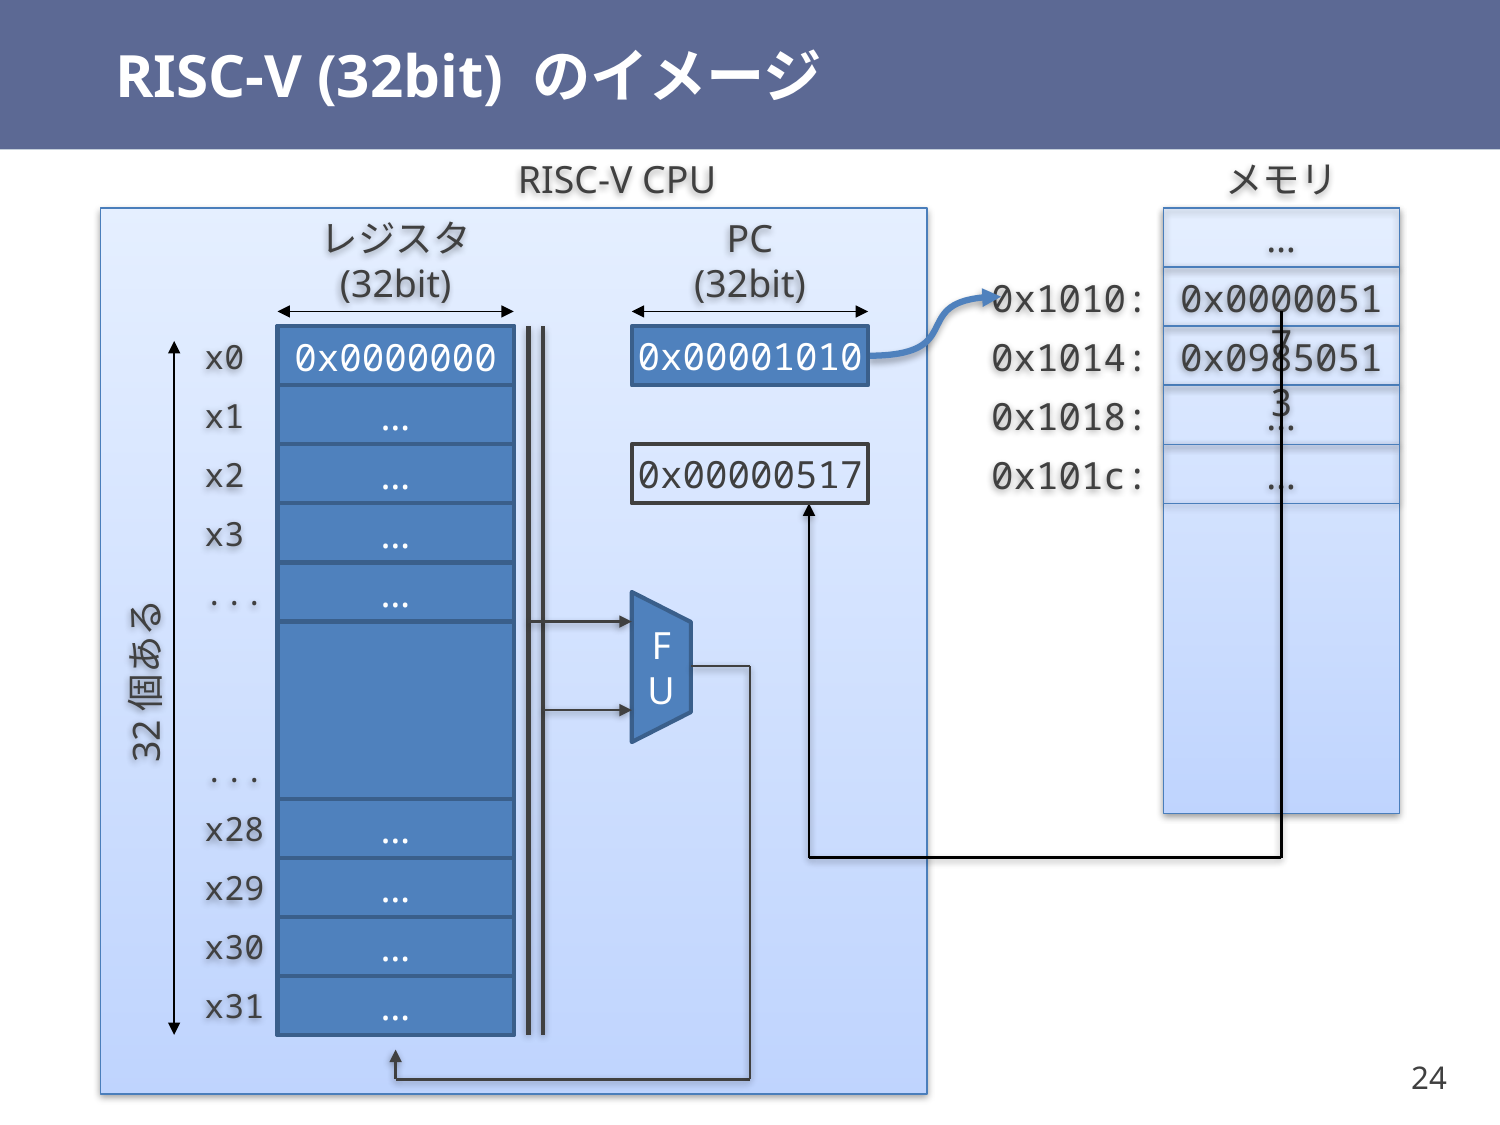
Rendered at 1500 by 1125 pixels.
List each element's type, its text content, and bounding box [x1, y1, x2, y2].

text_box x30 [188, 924, 308, 977]
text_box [867, 296, 1002, 356]
text_box 0x00001010 [630, 324, 870, 387]
text_box 0x1010: [1104, 266, 1164, 325]
text_box 0x00000517 [630, 442, 870, 505]
text_box 0x101c: [1104, 444, 1164, 504]
text_box … [275, 446, 516, 501]
text_box … [312, 915, 516, 974]
text_box 0x00000000 [275, 324, 516, 383]
text_box [275, 624, 516, 797]
text_box 0x09850513 [1288, 325, 1400, 384]
text_box x2 [188, 444, 275, 502]
text_box 0x00000517 [1169, 275, 1400, 325]
text_box 0x1014: [1104, 325, 1164, 384]
text_box x3 [188, 503, 275, 561]
text_box … [275, 560, 516, 624]
text_box x0 [188, 325, 275, 384]
text_box … [1288, 444, 1400, 504]
text_box … [275, 501, 516, 560]
text_box 0x1018: [1104, 385, 1164, 443]
text_box [1288, 511, 1400, 814]
text_box … [312, 856, 516, 915]
text_box x29 [188, 865, 308, 917]
text_box … [1169, 385, 1275, 442]
text_box RISC-V CPU [439, 148, 795, 209]
text_box 酸化膜（絶縁体） [522, 328, 629, 1040]
text_box x31 [188, 983, 308, 1036]
text_box PC (32bit) [631, 207, 869, 268]
text_box [100, 207, 928, 1095]
text_box … [312, 974, 516, 1037]
text_box 32個ある [114, 562, 169, 799]
text_box x28 [188, 806, 308, 858]
text_box … [312, 797, 516, 856]
text_box … [275, 383, 516, 446]
text_box … [1163, 207, 1400, 268]
text_box 0x09850513 [1169, 325, 1275, 383]
text_box ... [188, 562, 275, 622]
text_box FU [629, 590, 693, 744]
text_box [1163, 511, 1275, 814]
text_box メモリ [1163, 148, 1400, 207]
text_box … [1169, 444, 1275, 504]
text_box x1 [188, 385, 275, 443]
text_box … [1288, 385, 1400, 443]
text_box ... [188, 739, 308, 799]
text_box レジスタ (32bit) [277, 207, 514, 268]
title RISC-V (32bit) のイメージ [100, 0, 1500, 150]
